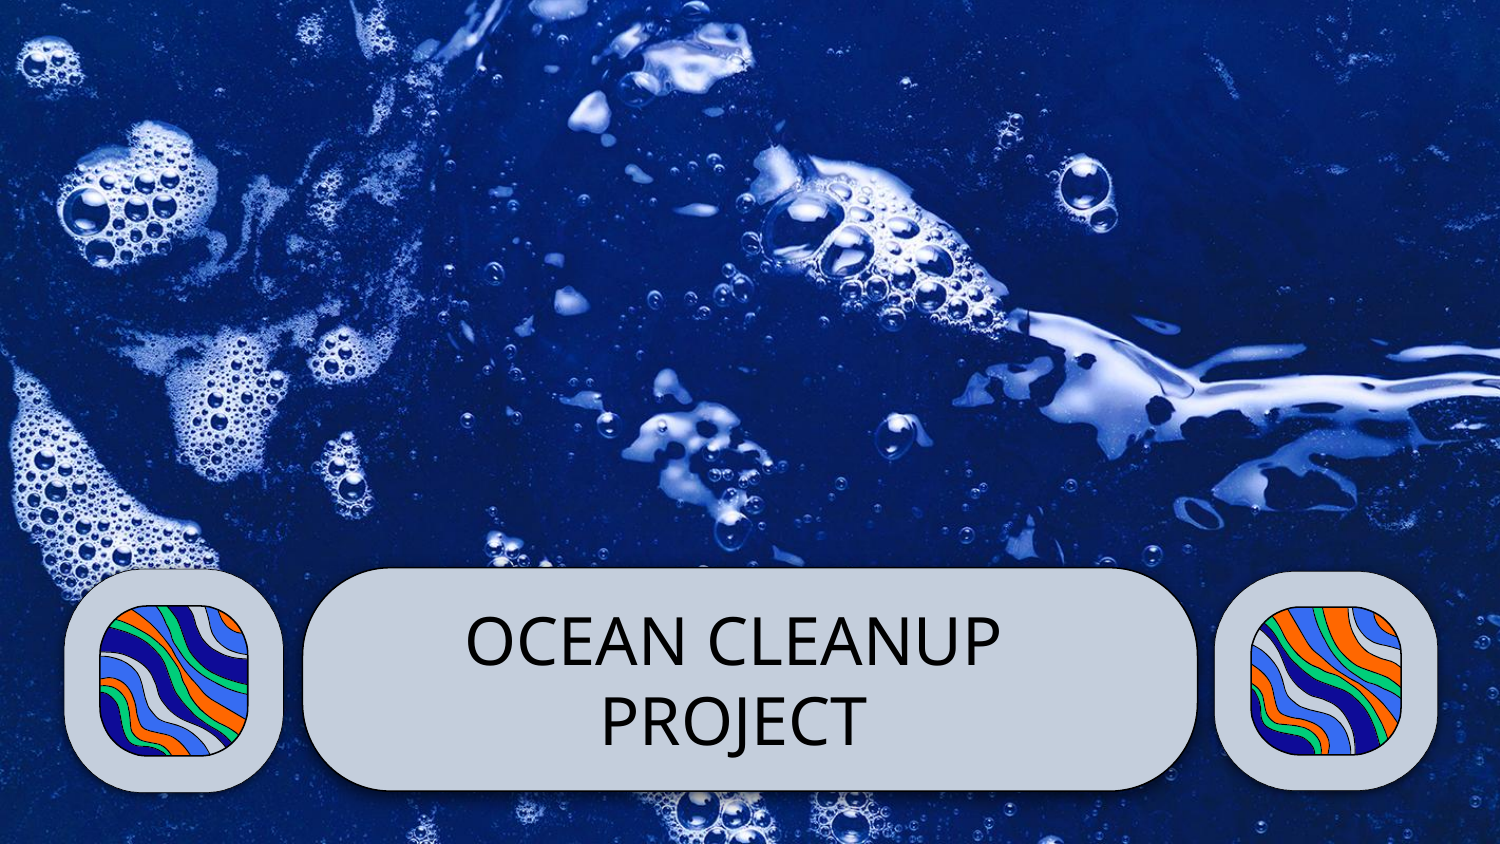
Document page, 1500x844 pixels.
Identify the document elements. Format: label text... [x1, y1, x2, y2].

title OCEAN CLEANUP PROJECT [338, 583, 1130, 717]
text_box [1214, 570, 1439, 791]
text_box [63, 568, 284, 793]
text_box [302, 567, 1198, 792]
picture [0, 0, 1500, 844]
